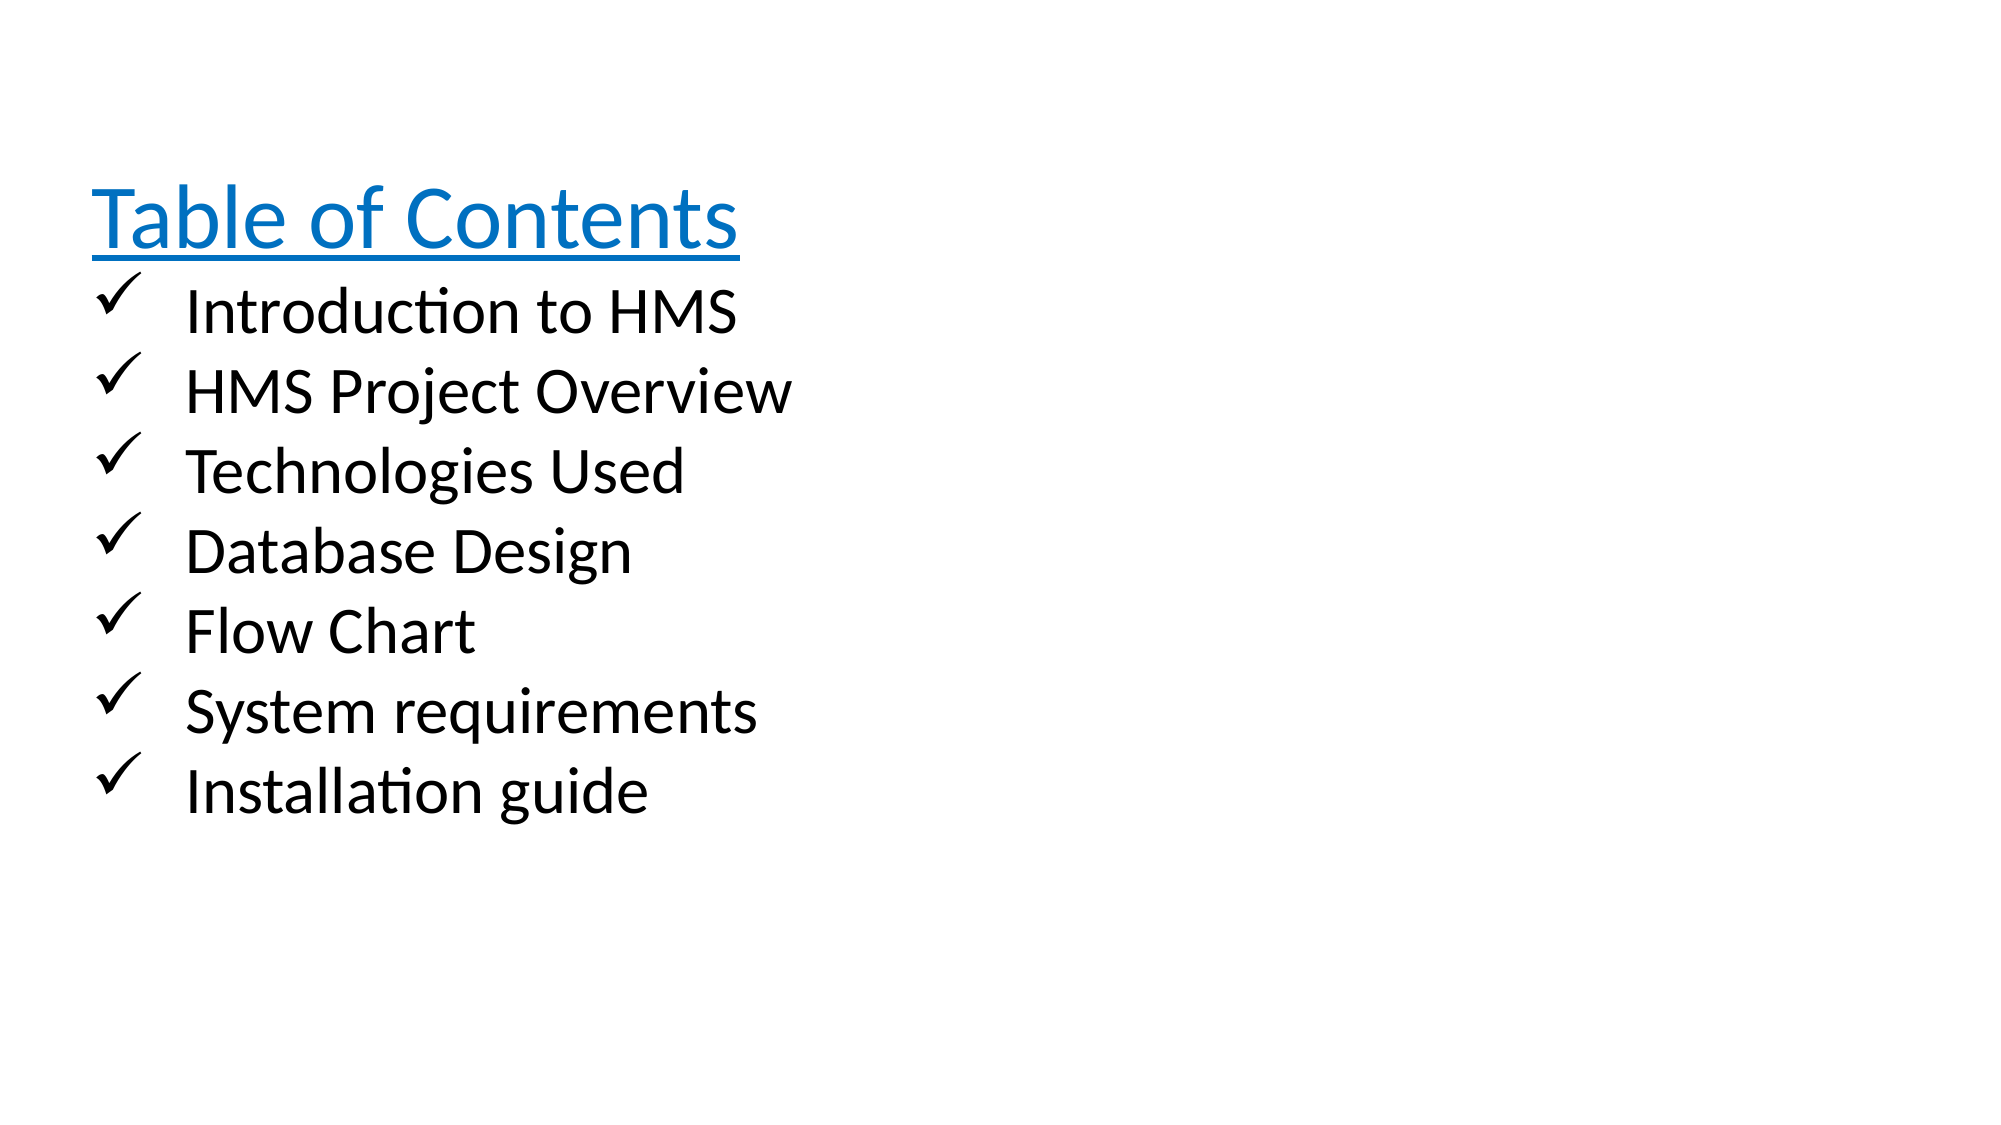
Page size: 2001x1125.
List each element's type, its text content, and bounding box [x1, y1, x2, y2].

text_box Table of Contents Introduction to HMS HMS Project Overview Technologies Used Database Design Flow Chart System requirements Installation guide [76, 149, 1956, 935]
